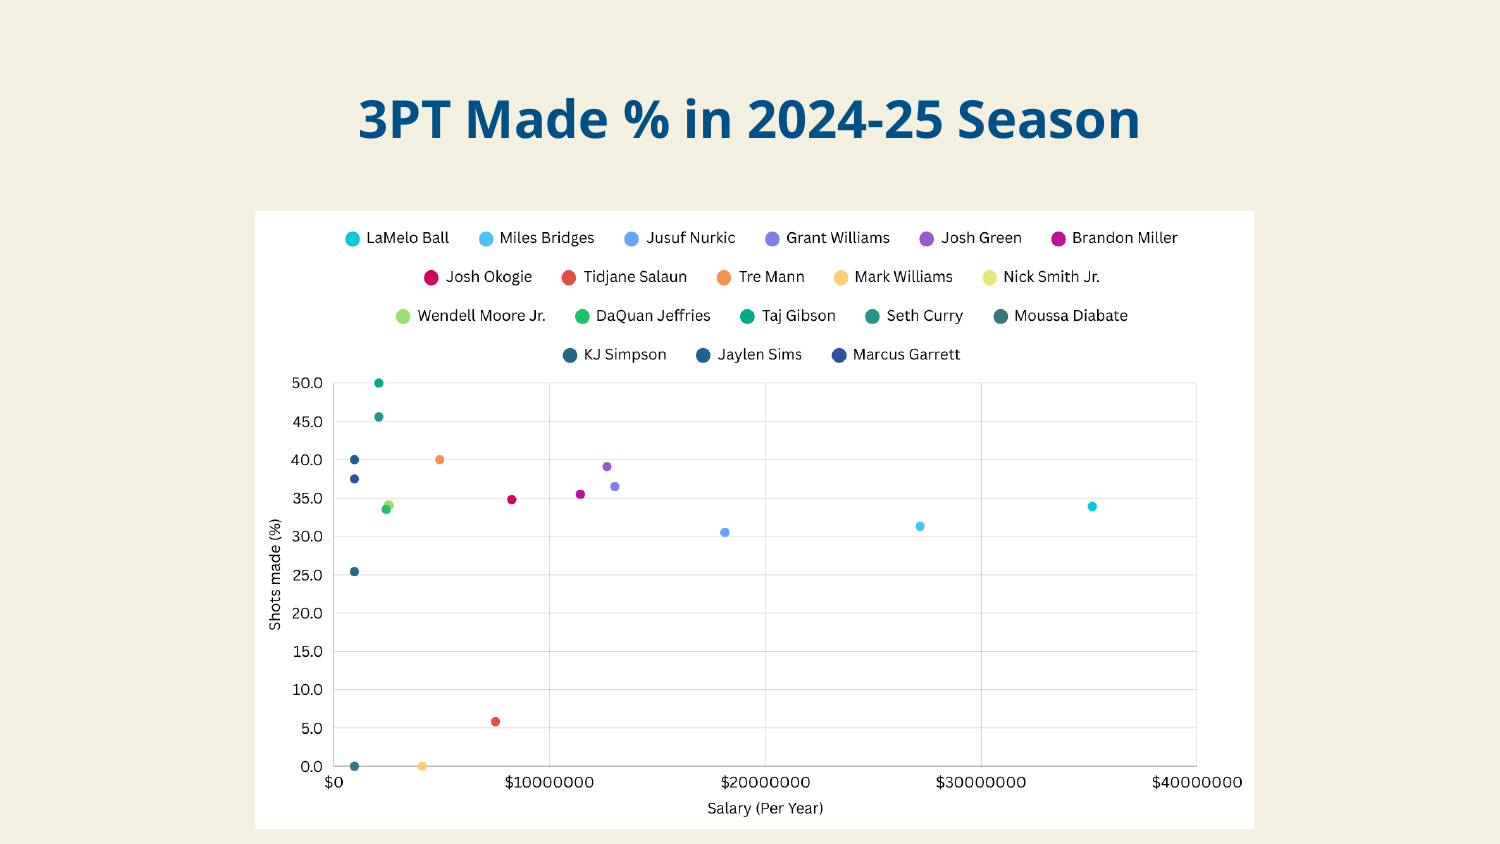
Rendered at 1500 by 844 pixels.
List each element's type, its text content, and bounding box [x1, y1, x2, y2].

title 3PT Made % in 2024-25 Season [51, 72, 1449, 167]
picture [254, 211, 1254, 829]
